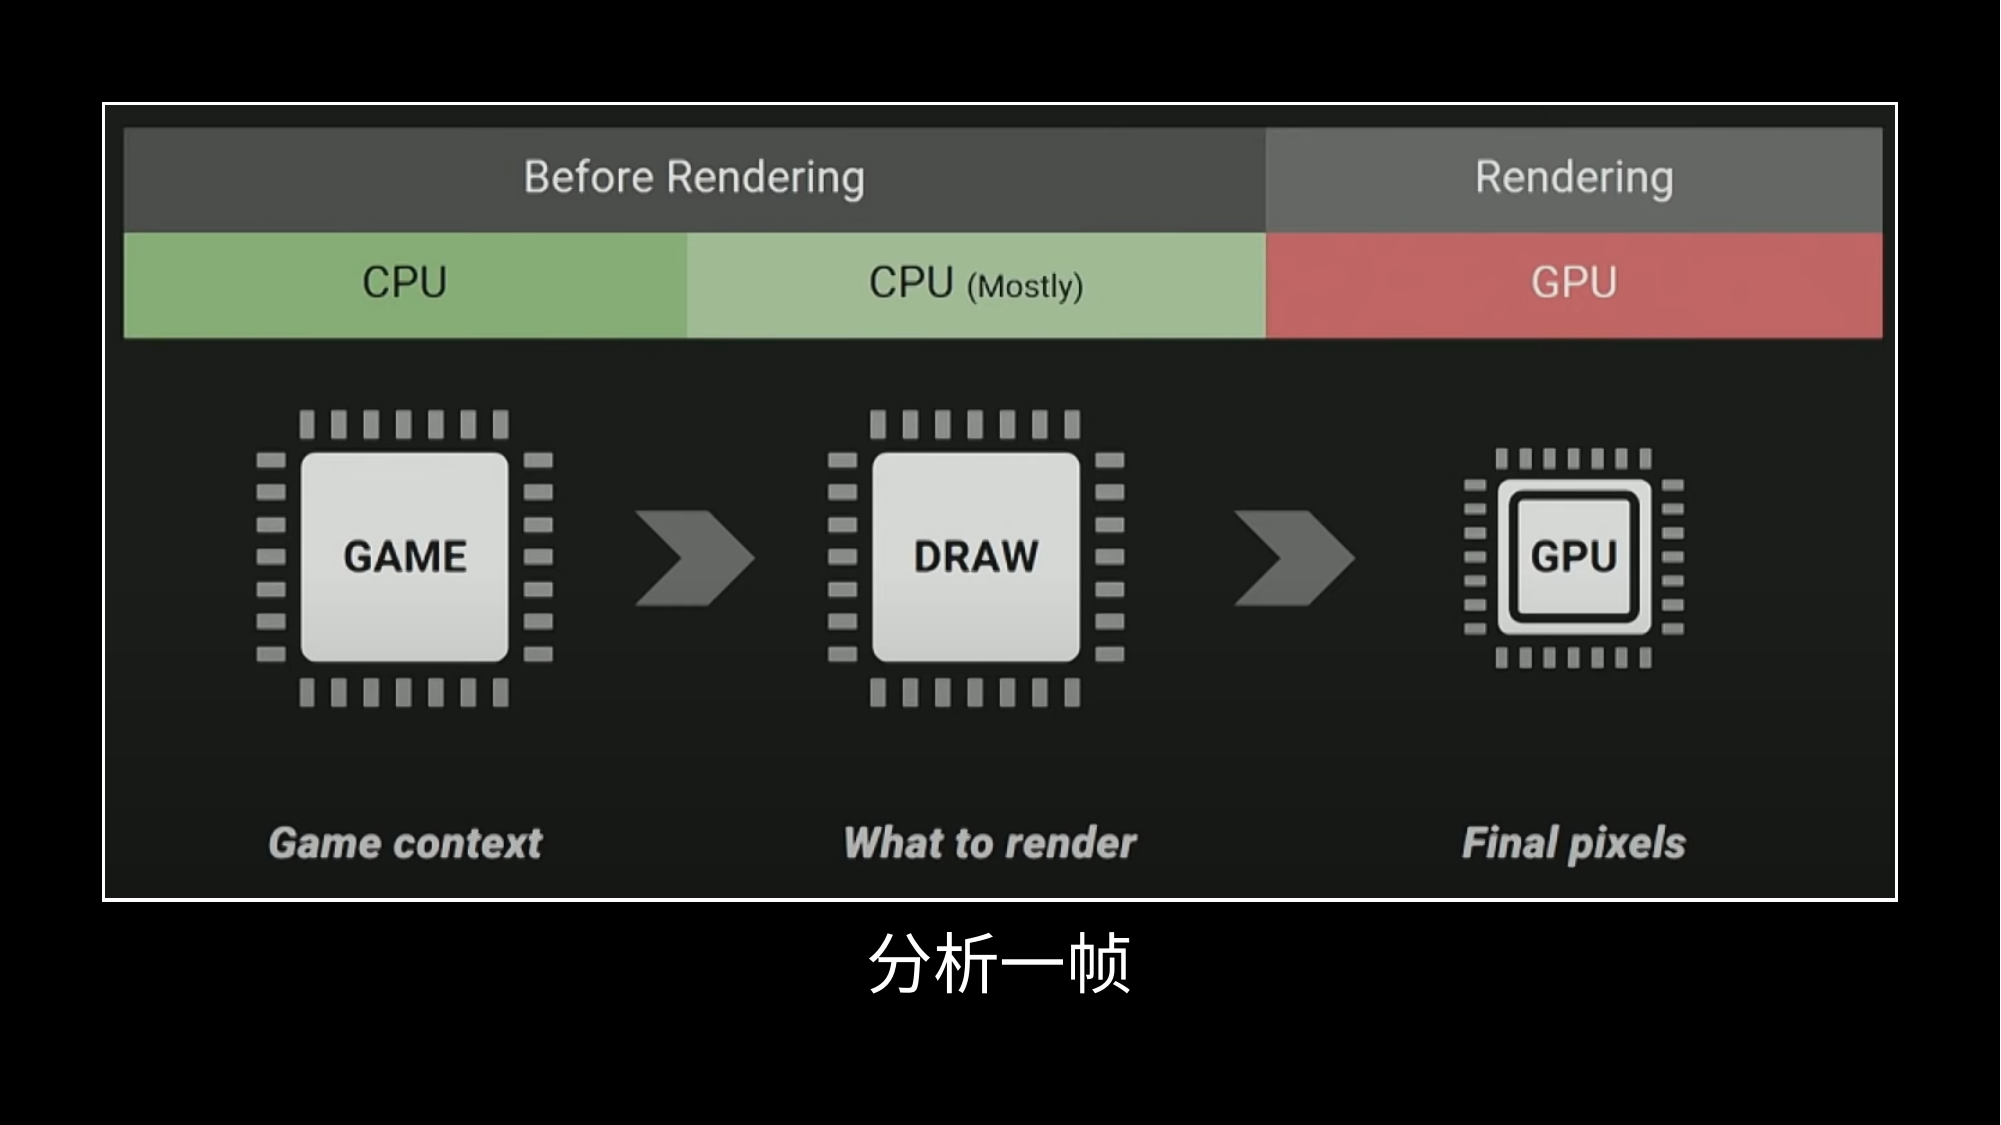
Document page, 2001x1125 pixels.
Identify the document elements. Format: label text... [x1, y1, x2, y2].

title 分析一帧 [105, 914, 1895, 1020]
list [104, 104, 1895, 899]
